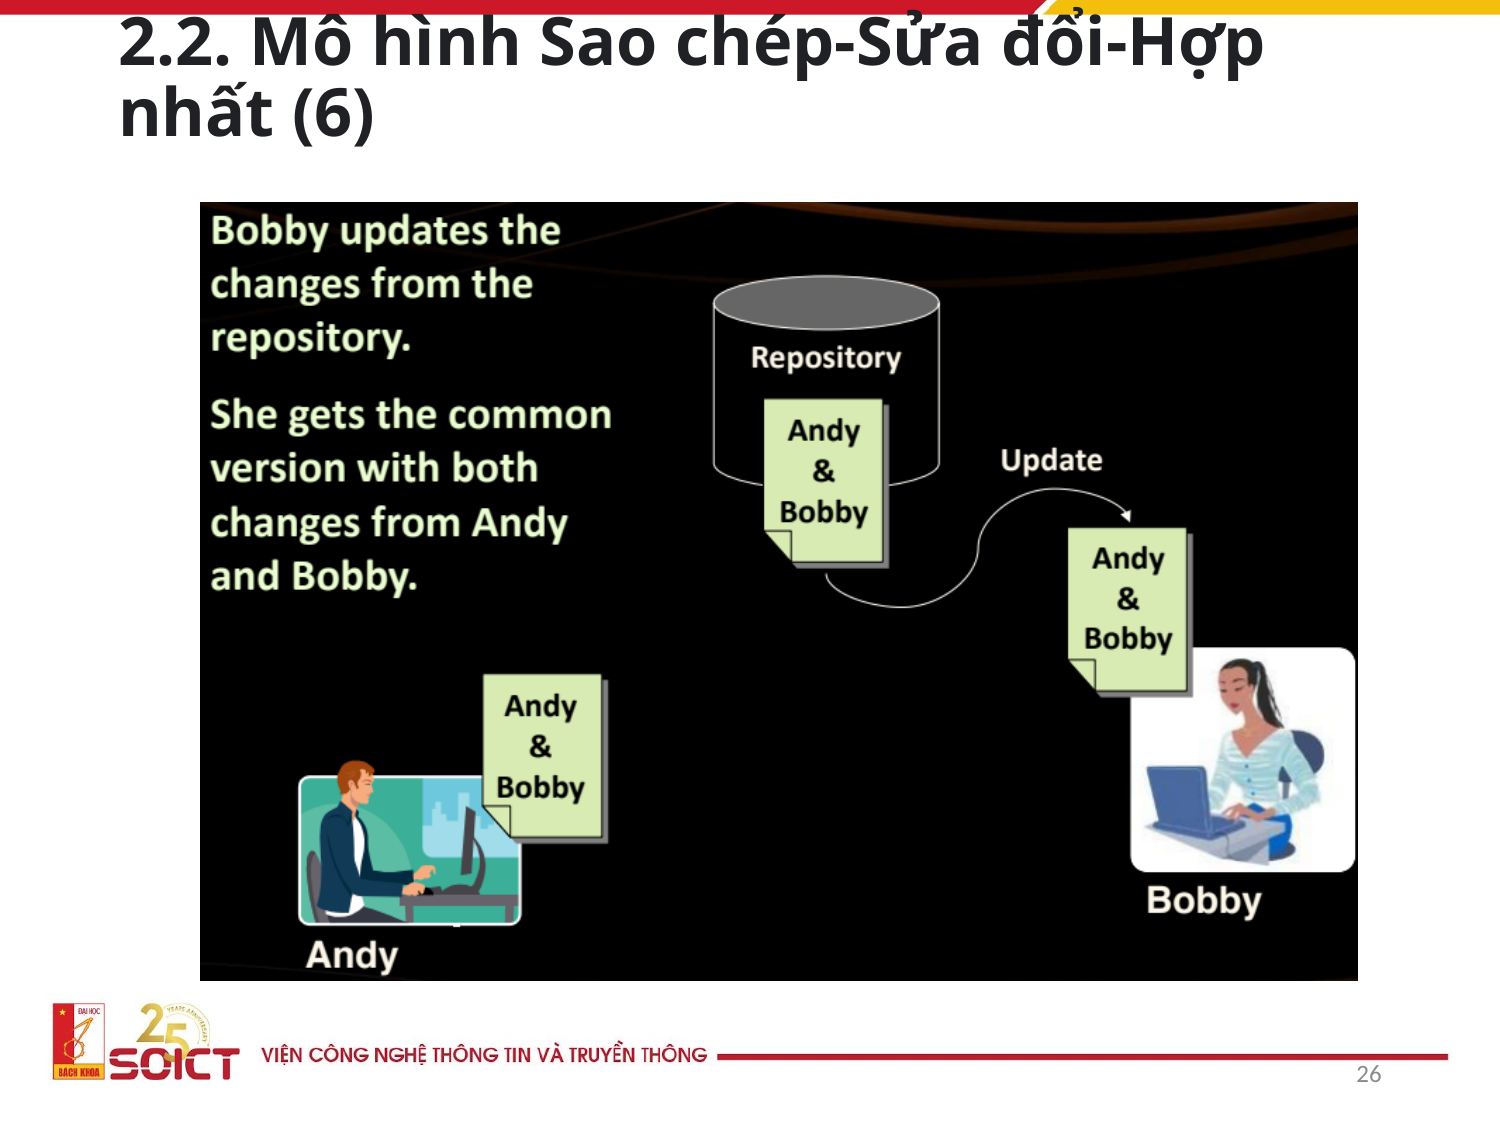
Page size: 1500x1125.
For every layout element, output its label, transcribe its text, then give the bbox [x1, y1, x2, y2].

slide_number 26 [1059, 1042, 1397, 1103]
title 2.2. Mô hình Sao chép-Sửa đổi-Hợp nhất (6) [103, 18, 1397, 140]
picture [0, 0, 1500, 1125]
